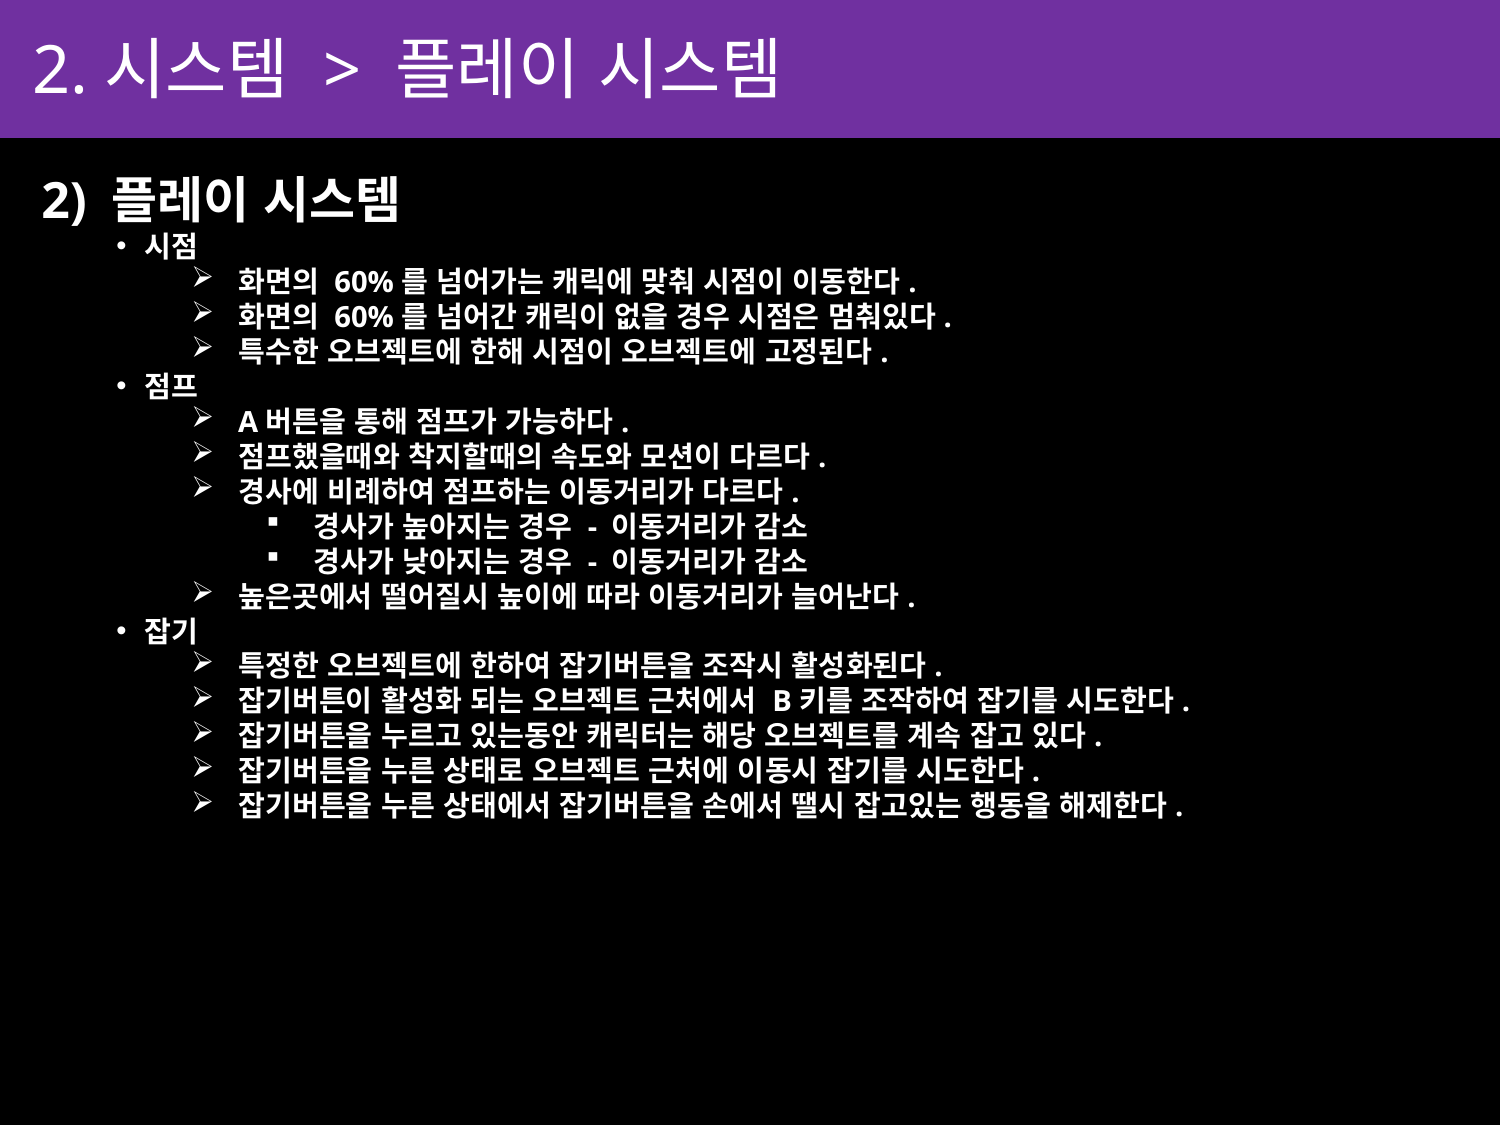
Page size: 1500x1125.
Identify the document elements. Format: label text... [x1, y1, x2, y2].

text_box [0, 138, 1500, 1125]
text_box 2) 플레이 시스템 시점 화면의 60%를 넘어가는 캐릭에 맞춰 시점이 이동한다. 화면의 60%를 넘어간 캐릭이 없을 경우 시점은 멈춰있다. 특수한 오브젝트에 한해 시점이 오브젝트에 고정된다. 점프 A버튼을 통해 점프가 가능하다. 점프했을때와 착지할때의 속도와 모션이 다르다. 경사에 비례하여 점프하는 이동거리가 다르다. 경사가 높아지는 경우 - 이동거리가 감소 경사가 낮아지는 경우 - 이동거리가 감소 높은곳에서 떨어질시 높이에 따라 이동거리가 늘어난다. 잡기 특정한 오브젝트에 한하여 잡기버튼을 조작시 활성화된다. 잡기버튼이 활성화 되는 오브젝트 근처에서 B키를 조작하여 잡기를 시도한다. 잡기버튼을 누르고 있는동안 캐릭터는 해당 오브젝트를 계속 잡고 있다. 잡기버튼을 누른 상태로 오브젝트 근처에 이동시 잡기를 시도한다. 잡기버튼을 누른 상태에서 잡기버튼을 손에서 땔시 잡고있는 행동을 해제한다. [26, 160, 1421, 895]
text_box 2.시스템 > 플레이 시스템 [0, 0, 1500, 138]
